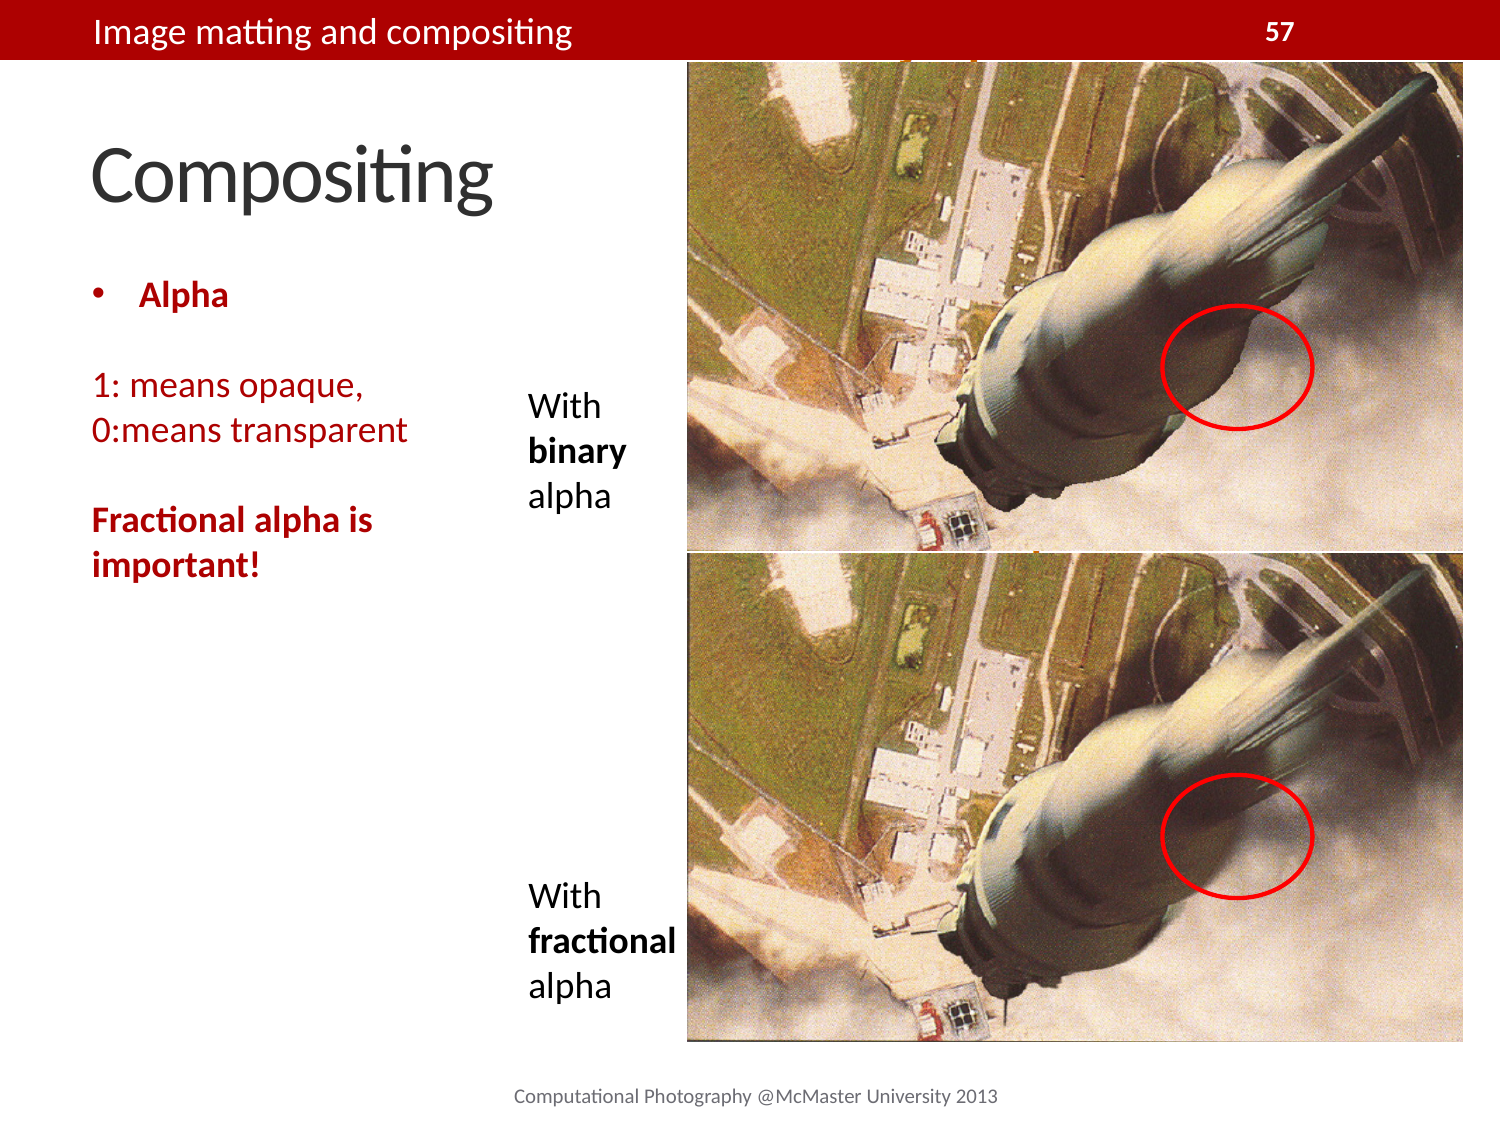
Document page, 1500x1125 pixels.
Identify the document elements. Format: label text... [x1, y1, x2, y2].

text_box With binary alpha [513, 374, 651, 524]
text_box Alpha 1: means opaque, 0:means transparent Fractional alpha is important! [77, 262, 477, 593]
text_box With fractional alpha [513, 863, 684, 1014]
picture [687, 60, 1463, 1043]
title Compositing [75, 87, 684, 250]
text_box Image matting and compositing [78, 0, 589, 60]
slide_number 57 [1250, 3, 1425, 57]
